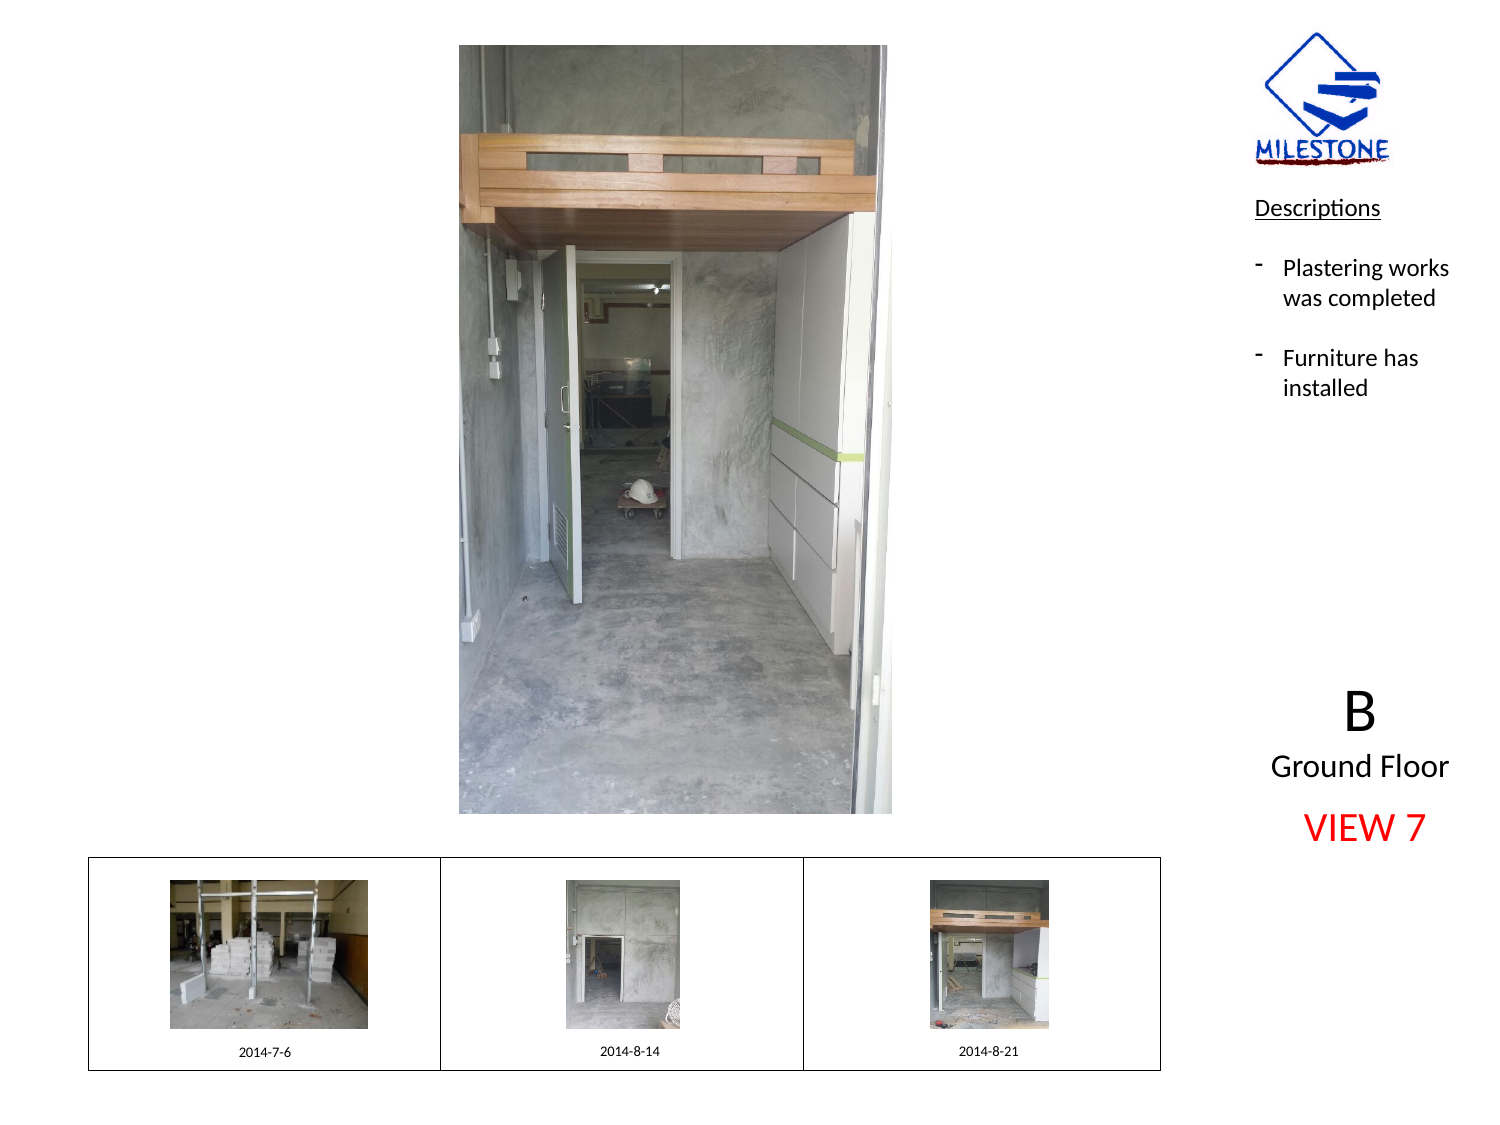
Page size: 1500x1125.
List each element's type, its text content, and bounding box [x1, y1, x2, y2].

text_box B Ground Floor [1168, 661, 1500, 791]
picture [459, 45, 892, 814]
picture [566, 880, 680, 1029]
table_header [441, 858, 803, 1070]
picture [170, 880, 368, 1029]
table_header [89, 858, 440, 1070]
text_box Descriptions Plastering works was completed Furniture has installed [1240, 184, 1481, 469]
text_box VIEW 7 [1289, 792, 1481, 846]
text_box 2014-7-6 [224, 1037, 307, 1068]
picture [929, 880, 1049, 1029]
text_box 2014-8-21 [944, 1037, 1034, 1067]
table_header [804, 858, 1160, 1070]
text_box 2014-8-14 [585, 1037, 675, 1067]
picture [1222, 15, 1419, 186]
